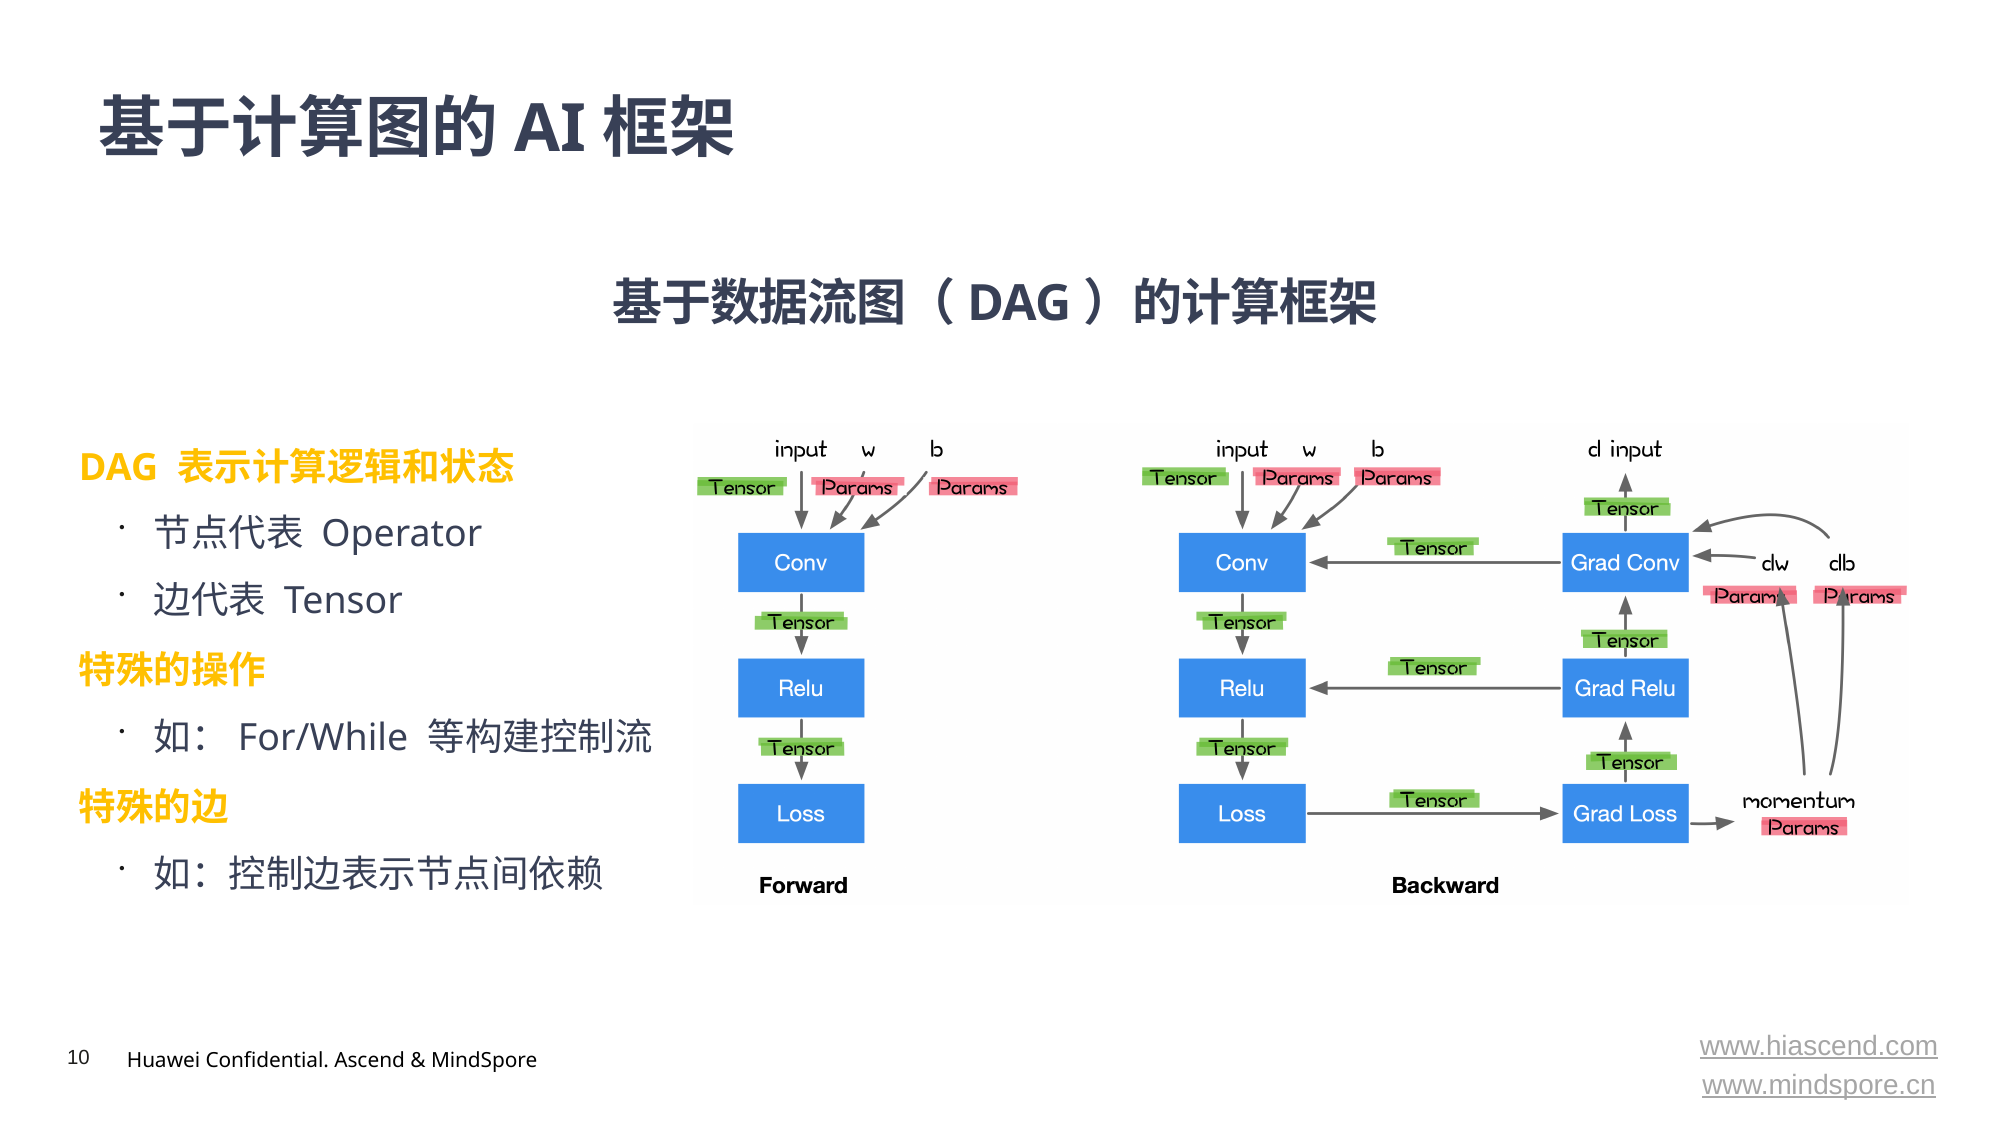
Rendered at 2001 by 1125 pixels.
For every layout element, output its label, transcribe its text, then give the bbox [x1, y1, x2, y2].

title 基于数据流图（DAG）的计算框架 [91, 255, 1899, 347]
text_box 基于计算图的AI框架 [83, 76, 752, 172]
picture [692, 422, 1909, 906]
list DAG 表示计算逻辑和状态 节点代表 Operator 边代表 Tensor 特殊的操作 如：For/While 等构建控制流 特殊的边 如：控制边表示节点间依赖 [79, 429, 687, 902]
